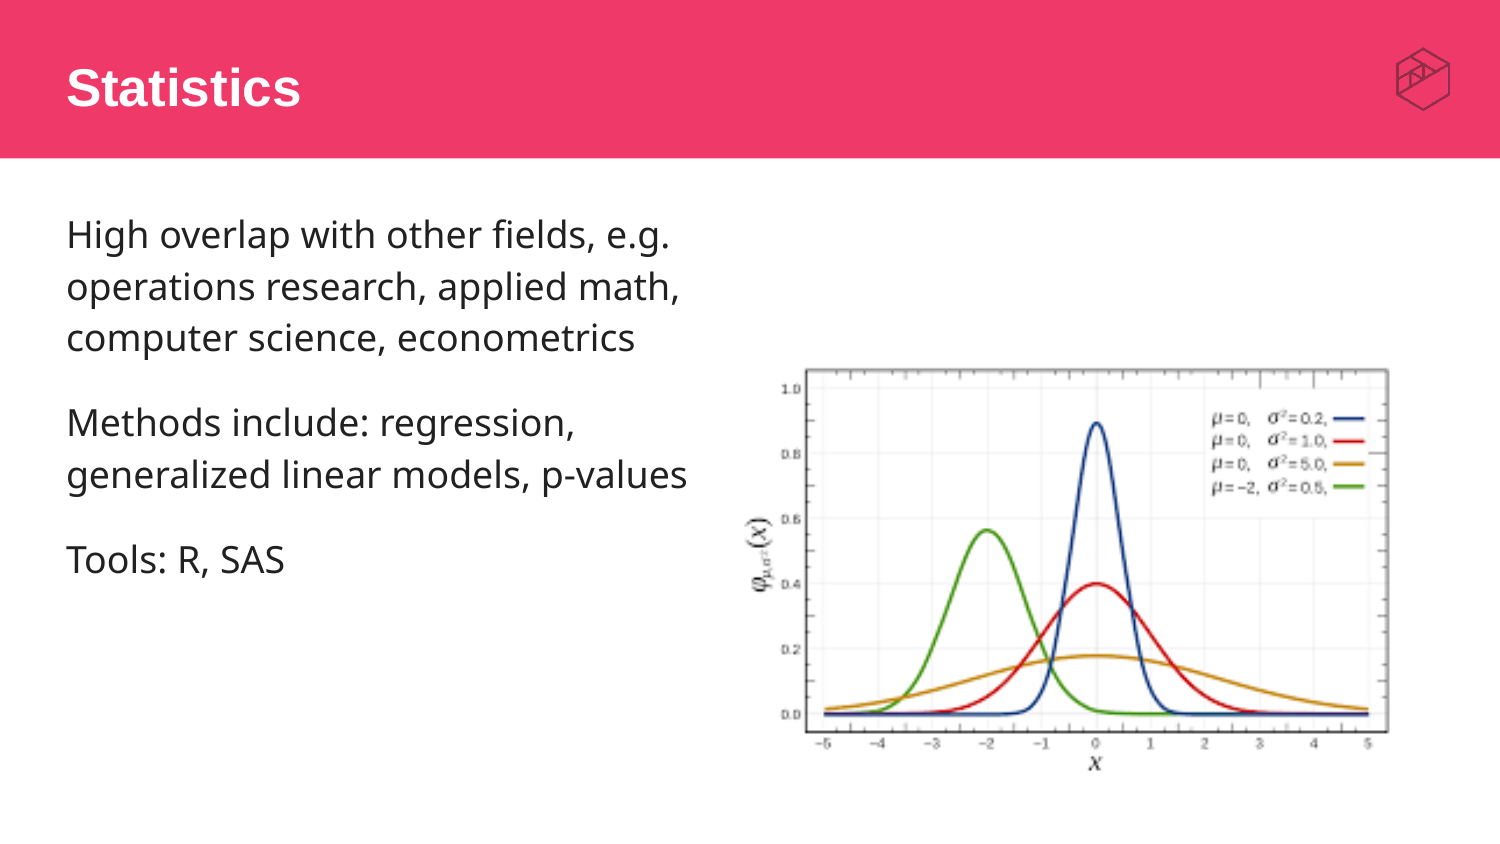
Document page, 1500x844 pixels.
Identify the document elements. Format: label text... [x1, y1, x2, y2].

picture [742, 362, 1397, 779]
list High overlap with other fields, e.g. operations research, applied math, computer science, econometrics Methods include: regression, generalized linear models, p-values Tools: R, SAS [50, 188, 767, 750]
picture [1396, 47, 1451, 111]
title Statistics [50, 37, 1450, 133]
